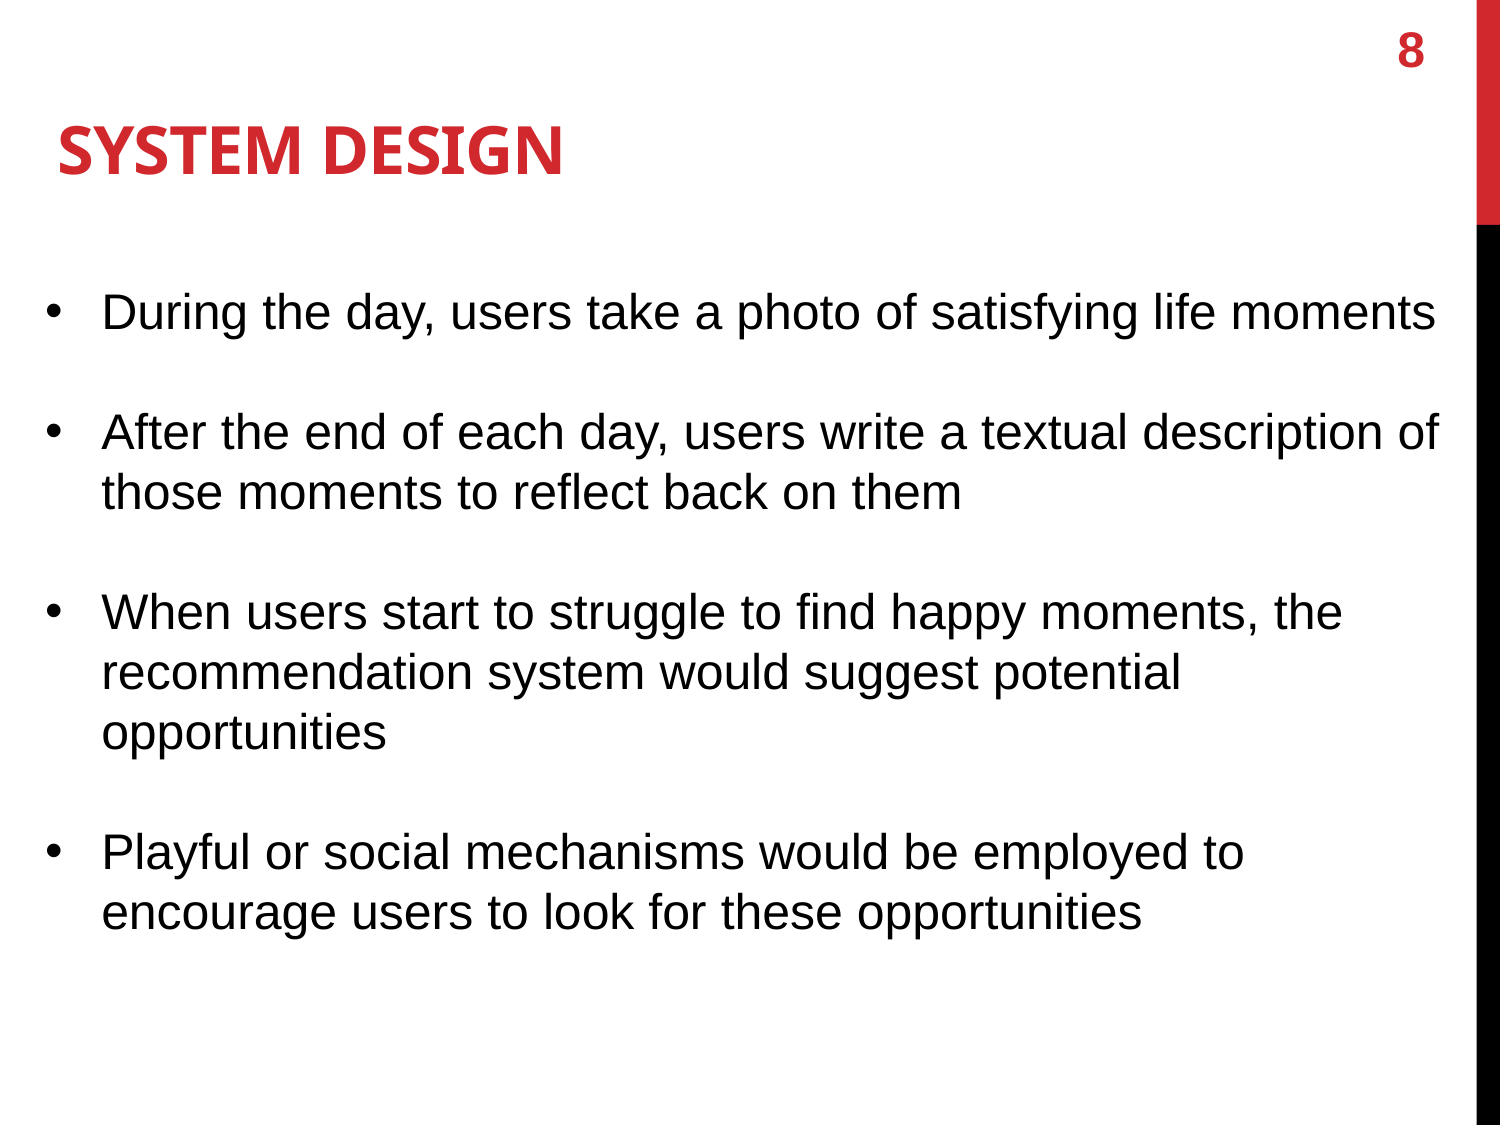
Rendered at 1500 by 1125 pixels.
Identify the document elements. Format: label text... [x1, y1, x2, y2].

slide_number 8 [1382, 17, 1478, 78]
text_box SYSTEM DESIGN [42, 77, 1458, 196]
text_box During the day, users take a photo of satisfying life moments After the end of each day, users write a textual description of those moments to reflect back on them When users start to struggle to find happy moments, the recommendation system would suggest potential opportunities Playful or social mechanisms would be employed to encourage users to look for these opportunities [30, 212, 1458, 1098]
